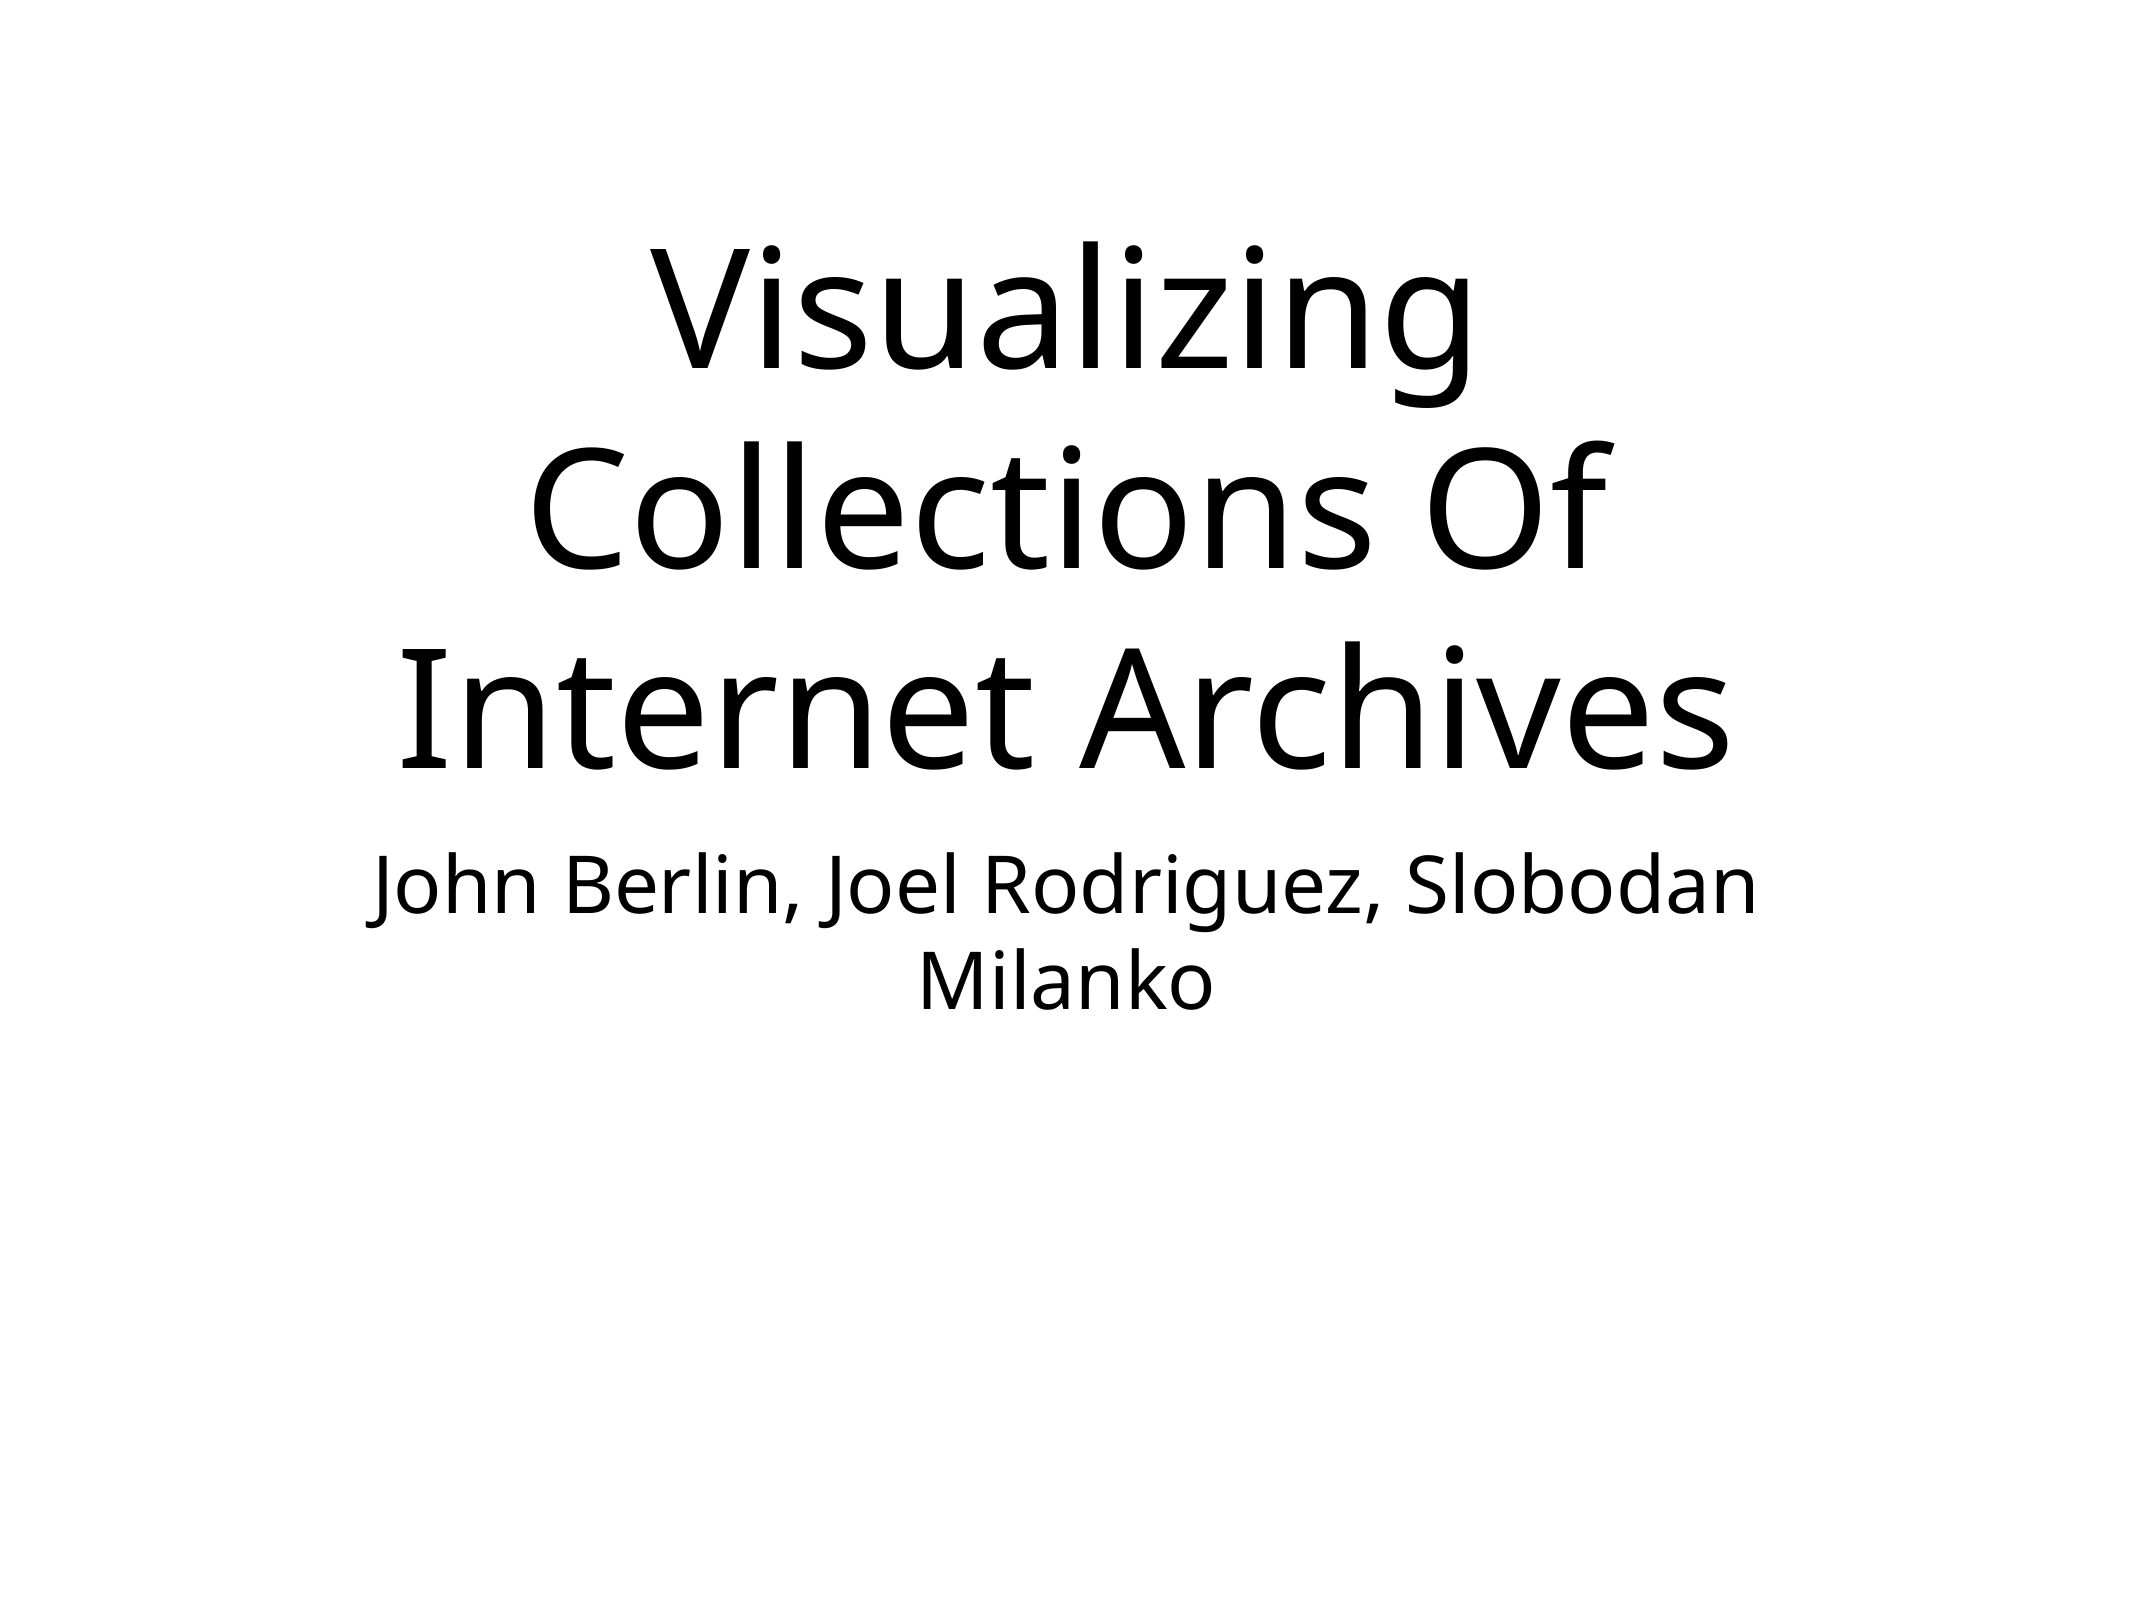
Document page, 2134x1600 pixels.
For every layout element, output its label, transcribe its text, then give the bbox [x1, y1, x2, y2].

title Visualizing Collections Of Internet Archives [207, 268, 1926, 811]
subtitle John Berlin, Joel Rodriguez, Slobodan Milanko [207, 824, 1926, 1011]
